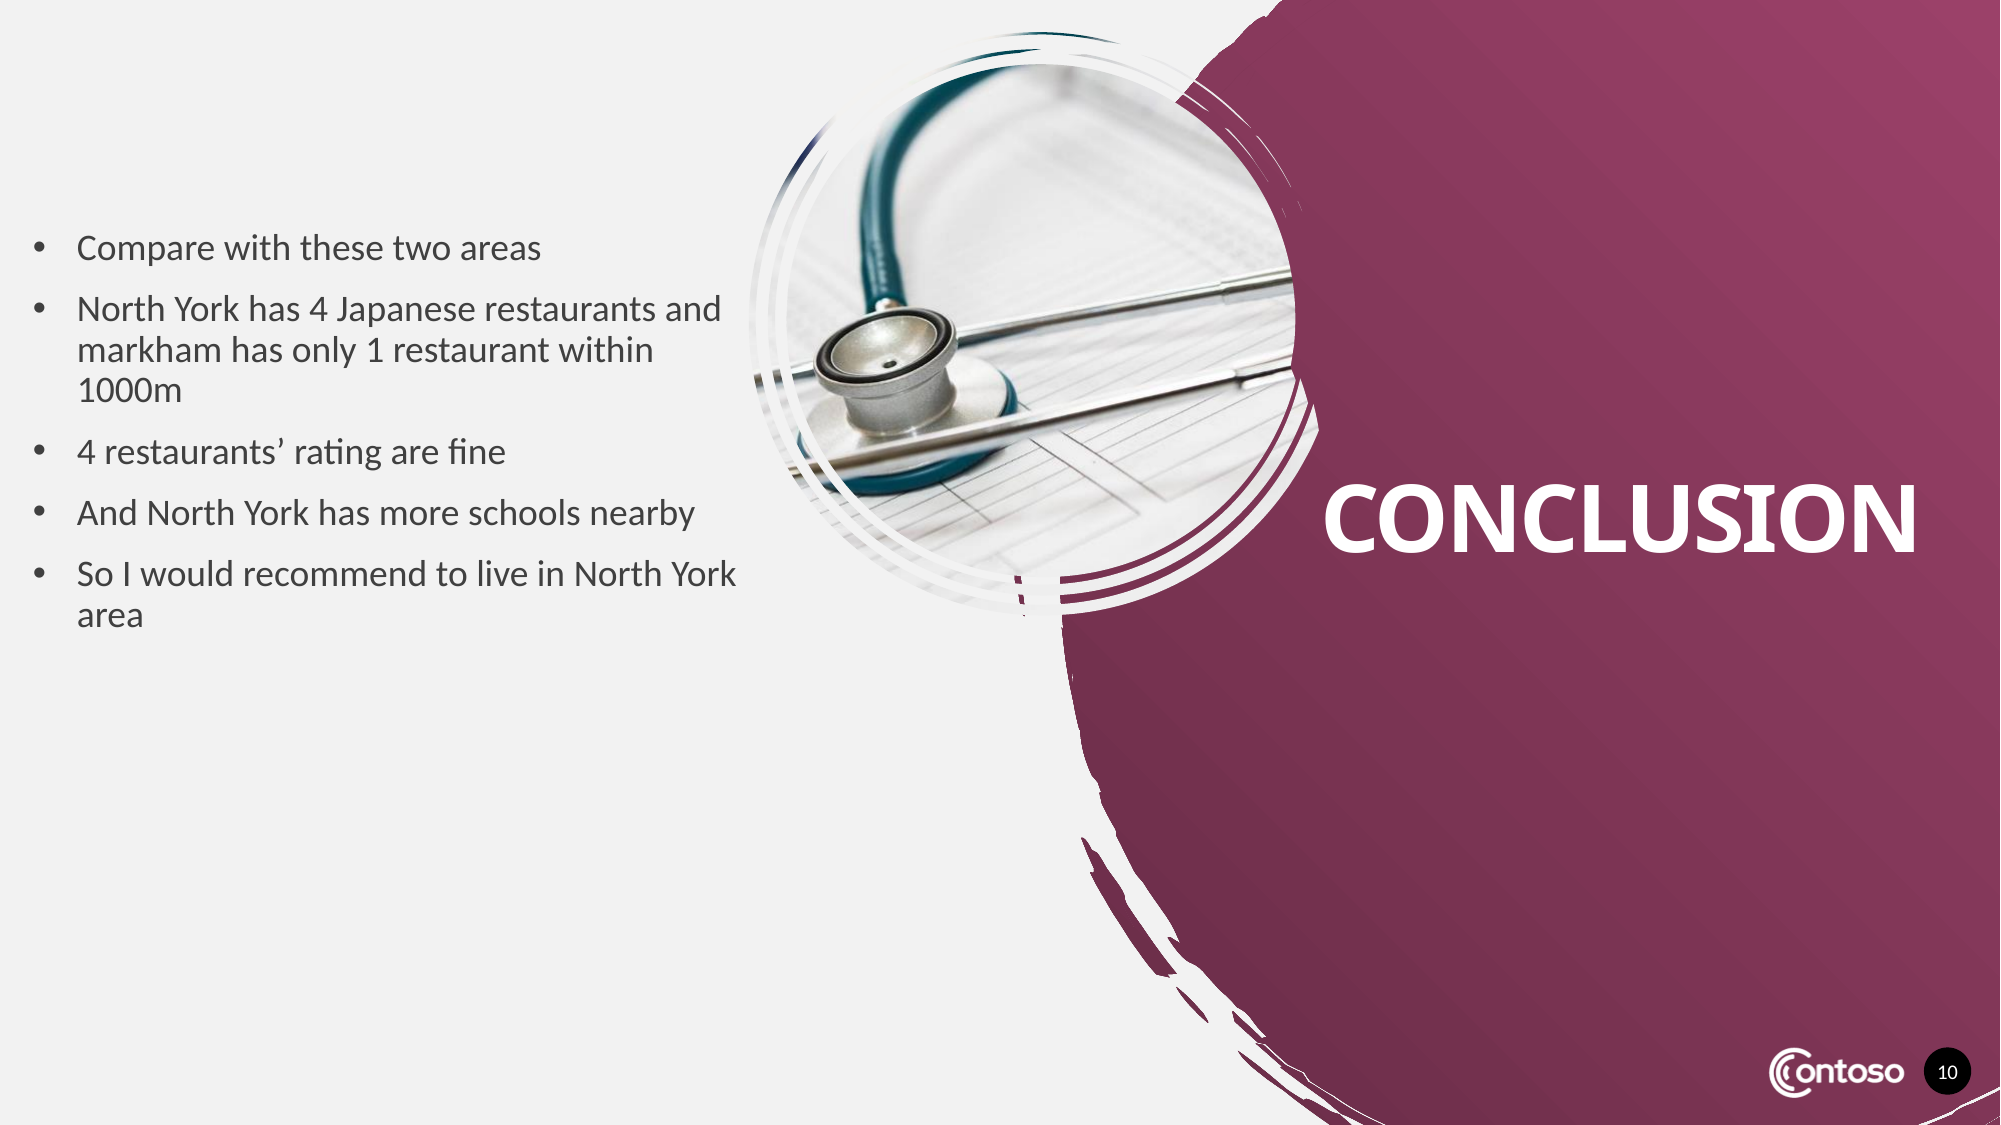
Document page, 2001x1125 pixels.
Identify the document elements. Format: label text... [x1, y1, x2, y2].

picture [748, 32, 1319, 616]
slide_number 10 [1923, 1047, 1972, 1095]
list Compare with these two areas North York has 4 Japanese restaurants and markham has only 1 restaurant within 1000m 4 restaurants’ rating are fine And North York has more schools nearby So I would recommend to live in North York area [33, 228, 763, 1029]
title CONCLUSION [1319, 455, 1923, 574]
picture [1764, 1043, 1909, 1099]
